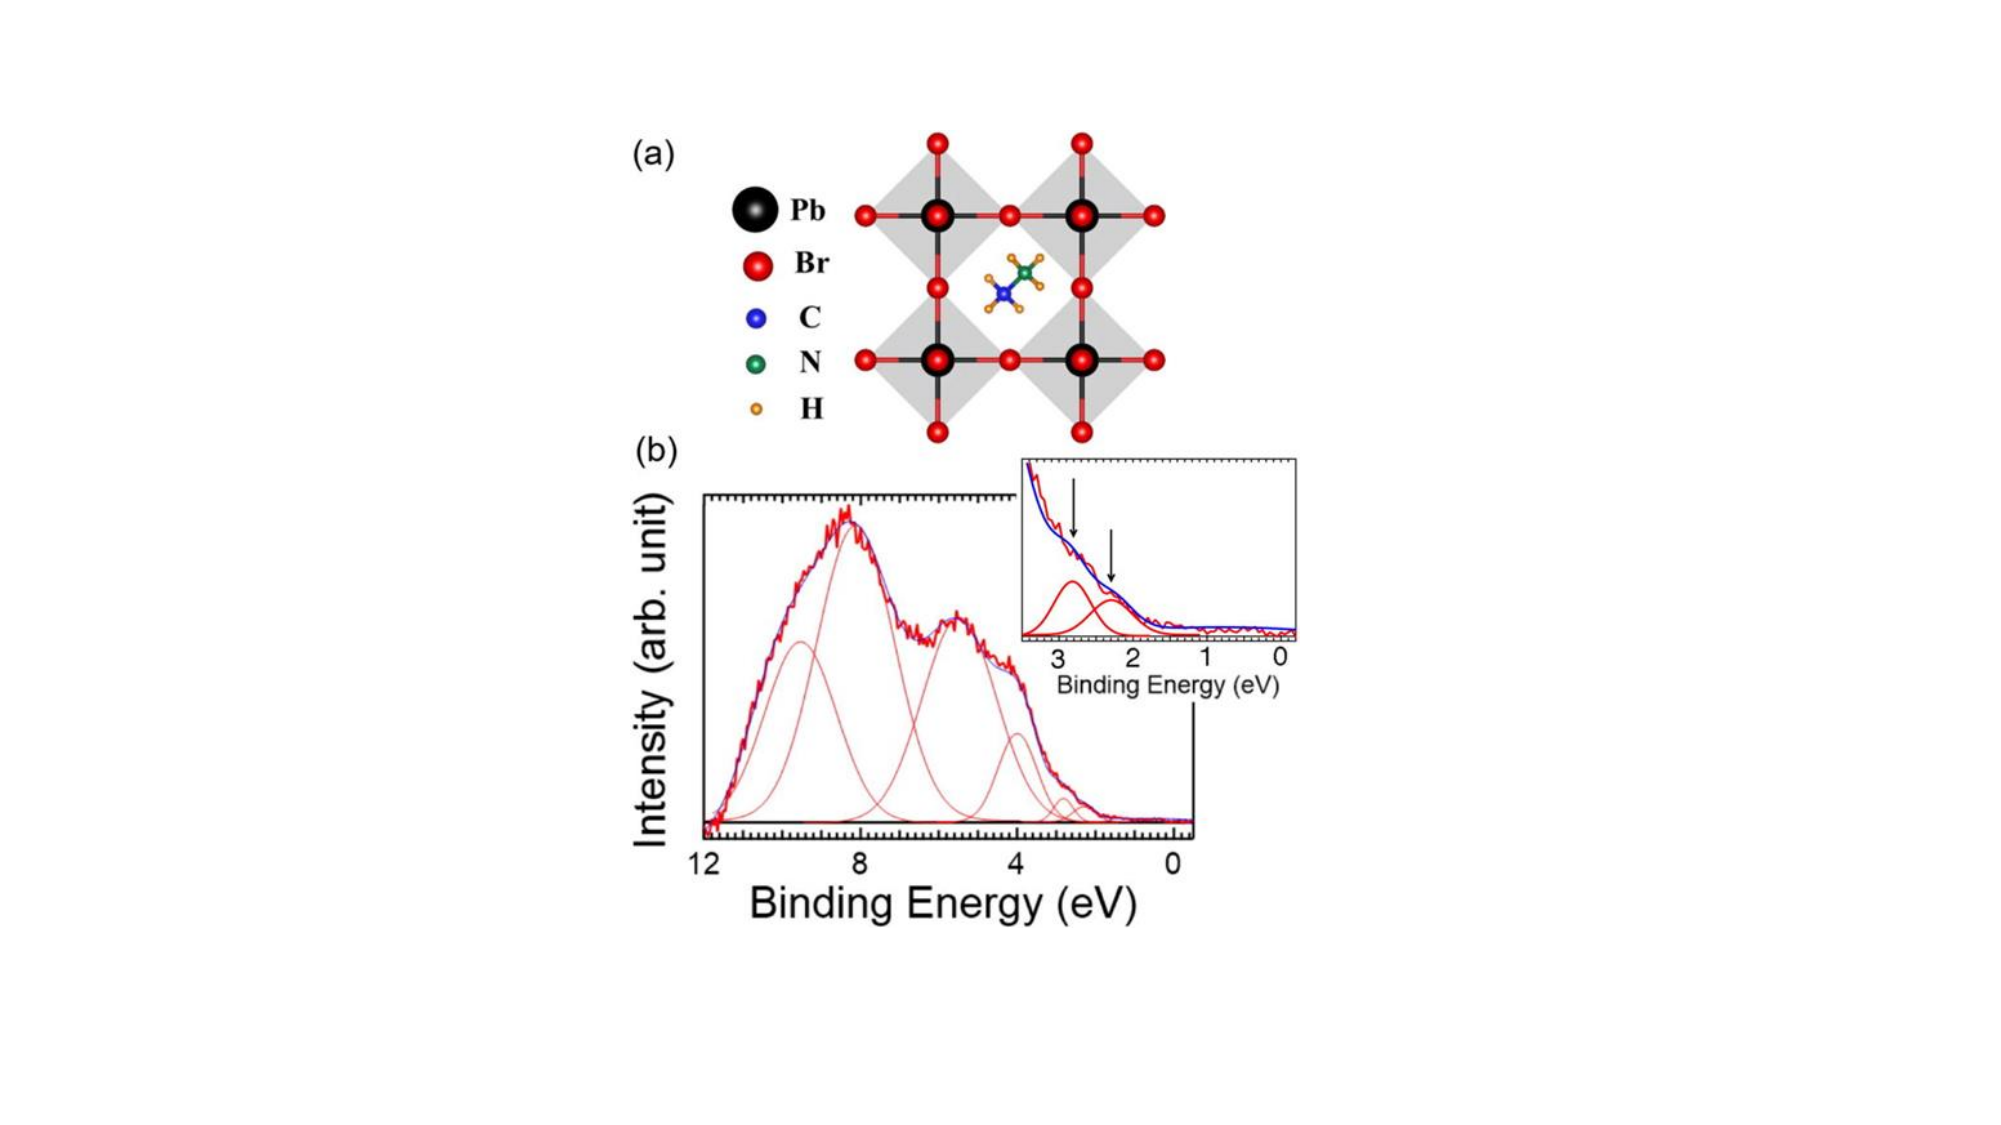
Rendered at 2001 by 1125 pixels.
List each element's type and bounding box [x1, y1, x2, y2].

picture [630, 130, 1300, 928]
